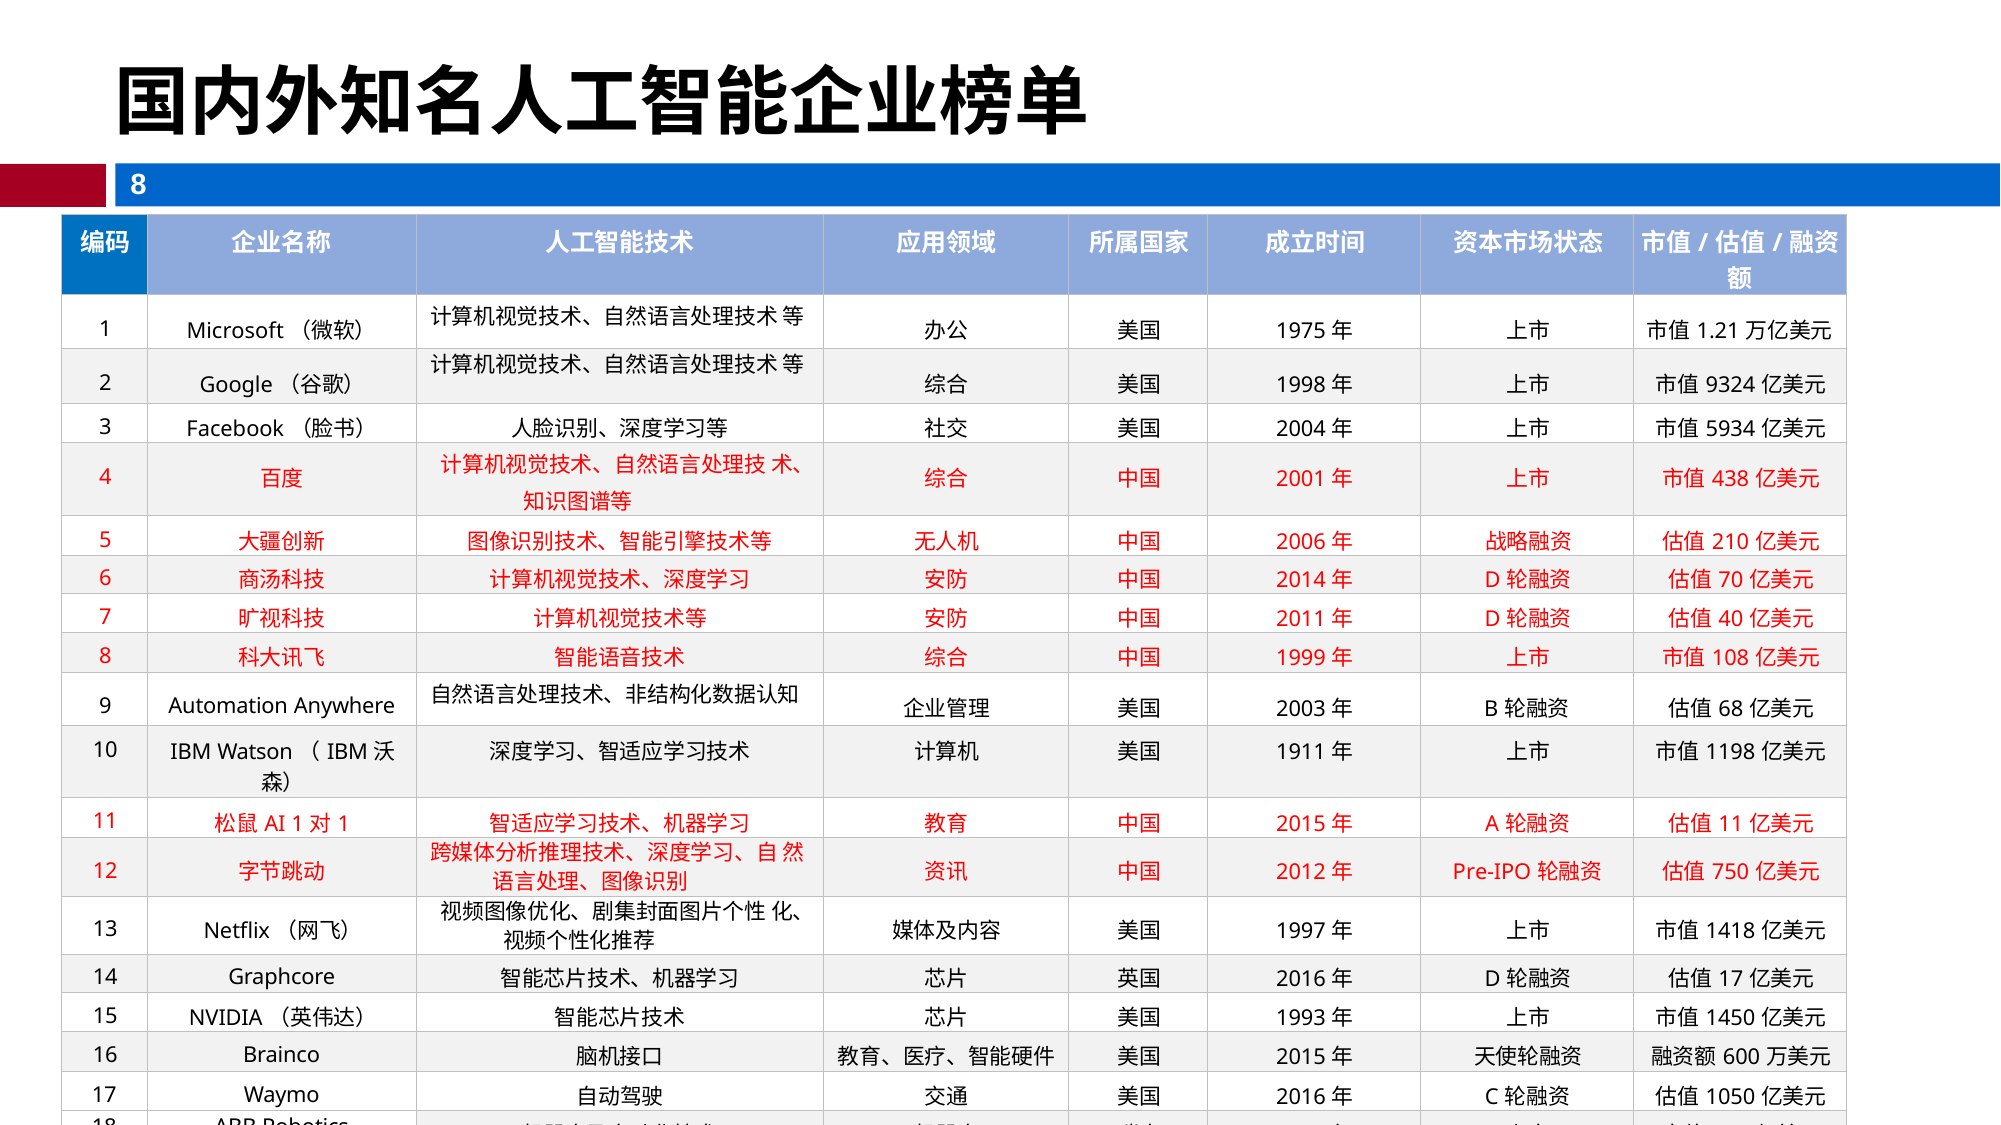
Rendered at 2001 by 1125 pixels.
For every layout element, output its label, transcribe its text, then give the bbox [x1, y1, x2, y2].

table_cell 天使轮融资 [1421, 1032, 1633, 1071]
table_cell 11 [62, 798, 147, 837]
table_cell 2016年 [1208, 1072, 1420, 1110]
table_cell 社交 [824, 404, 1068, 442]
table_cell 估值68亿美元 [1634, 673, 1846, 725]
table_cell D轮融资 [1421, 594, 1633, 632]
table_cell 大疆创新 [148, 516, 416, 555]
table_cell D轮融资 [1421, 955, 1633, 992]
table_cell 2003年 [1208, 673, 1420, 725]
table_cell 8 [62, 633, 147, 672]
table_header 市值/估值/融资额 [1634, 215, 1846, 294]
table_cell 1988年 [1208, 1111, 1420, 1125]
table_cell D轮融资 [1421, 556, 1633, 593]
table_cell 2001年 [1208, 443, 1420, 515]
table_cell 15 [62, 993, 147, 1031]
table_cell A轮融资 [1421, 798, 1633, 837]
table_cell 2 [62, 349, 147, 403]
table_cell 美国 [1069, 295, 1207, 348]
table_cell 中国 [1069, 556, 1207, 593]
table_cell 市值5934亿美元 [1634, 404, 1846, 442]
table_cell 2016年 [1208, 955, 1420, 992]
table_cell 中国 [1069, 516, 1207, 555]
table_cell 美国 [1069, 349, 1207, 403]
table_cell 2004年 [1208, 404, 1420, 442]
table_cell 美国 [1069, 1072, 1207, 1110]
table_cell B轮融资 [1421, 673, 1633, 725]
table_header 资本市场状态 [1421, 215, 1633, 294]
table_cell 美国 [1069, 1032, 1207, 1071]
table_cell Automation Anywhere [148, 673, 416, 725]
table_cell 教育、医疗、智能硬件 [824, 1032, 1068, 1071]
table_header 编码 [62, 215, 147, 294]
table_cell 市值438亿美元 [1634, 443, 1846, 515]
table_cell 机器人及自动化技术 [417, 1111, 823, 1125]
table_cell 中国 [1069, 443, 1207, 515]
table_cell 上市 [1421, 897, 1633, 954]
table_cell 16 [62, 1032, 147, 1071]
table_cell 估值1050亿美元 [1634, 1072, 1846, 1110]
table_cell 4 [62, 443, 147, 515]
table_cell 17 [62, 1072, 147, 1110]
table_cell 计算机视觉技术、自然语言处理技术 等 [417, 295, 823, 348]
table_cell 1993年 [1208, 993, 1420, 1031]
table_cell 智能芯片技术、机器学习 [417, 955, 823, 992]
table_cell 办公 [824, 295, 1068, 348]
table_cell 人脸识别、深度学习等 [417, 404, 823, 442]
table_cell 中国 [1069, 594, 1207, 632]
table_cell 计算机视觉技术等 [417, 594, 823, 632]
table_cell 1997年 [1208, 897, 1420, 954]
table_header 所属国家 [1069, 215, 1207, 294]
table_cell 估值17亿美元 [1634, 955, 1846, 992]
table_cell 芯片 [824, 993, 1068, 1031]
table_cell Waymo [148, 1072, 416, 1110]
table_cell 估值750亿美元 [1634, 838, 1846, 896]
table_cell 1911年 [1208, 726, 1420, 797]
table_cell 估值11亿美元 [1634, 798, 1846, 837]
table_cell Pre-IPO轮融资 [1421, 838, 1633, 896]
table_cell 估值70亿美元 [1634, 556, 1846, 593]
table_cell 深度学习、智适应学习技术 [417, 726, 823, 797]
table_cell 松鼠AI 1对1 [148, 798, 416, 837]
table_cell 交通 [824, 1072, 1068, 1110]
table_cell 1 [62, 295, 147, 348]
text_box 国内外知名人工智能企业榜单 [99, 45, 1264, 152]
table_cell 市值1418亿美元 [1634, 897, 1846, 954]
table_cell 资讯 [824, 838, 1068, 896]
table_cell 视频图像优化、剧集封面图片个性 化、视频个性化推荐 [417, 897, 823, 954]
table_cell 自然语言处理技术、非结构化数据认知 [417, 673, 823, 725]
table_cell 12 [62, 838, 147, 896]
table_cell C轮融资 [1421, 1072, 1633, 1110]
table_cell 字节跳动 [148, 838, 416, 896]
table_cell Microsoft（微软） [148, 295, 416, 348]
table_cell 上市 [1421, 349, 1633, 403]
table_cell 上市 [1421, 295, 1633, 348]
table_cell 美国 [1069, 673, 1207, 725]
table_cell 1975年 [1208, 295, 1420, 348]
table_cell 2015年 [1208, 1032, 1420, 1071]
table_cell 计算机视觉技术、自然语言处理技 术、知识图谱等 [417, 443, 823, 515]
table_cell 机器人 [824, 1111, 1068, 1125]
table_cell 融资额600万美元 [1634, 1032, 1846, 1071]
table_cell 中国 [1069, 798, 1207, 837]
table_cell 英国 [1069, 955, 1207, 992]
table_cell 7 [62, 594, 147, 632]
table_cell 无人机 [824, 516, 1068, 555]
table_cell 美国 [1069, 404, 1207, 442]
table_cell 战略融资 [1421, 516, 1633, 555]
table_cell 6 [62, 556, 147, 593]
table_cell 商汤科技 [148, 556, 416, 593]
table_header 人工智能技术 [417, 215, 823, 294]
table_cell 上市 [1421, 993, 1633, 1031]
table_header 成立时间 [1208, 215, 1420, 294]
table_header 应用领域 [824, 215, 1068, 294]
table_cell 中国 [1069, 633, 1207, 672]
table_cell 1998年 [1208, 349, 1420, 403]
table_cell 上市 [1421, 443, 1633, 515]
table_cell 综合 [824, 633, 1068, 672]
table_cell 18 [62, 1111, 147, 1125]
table_cell 13 [62, 897, 147, 954]
table_cell 2014年 [1208, 556, 1420, 593]
table_cell 安防 [824, 556, 1068, 593]
table_cell 估值40亿美元 [1634, 594, 1846, 632]
table_cell 计算机视觉技术、深度学习 [417, 556, 823, 593]
table_cell 智适应学习技术、机器学习 [417, 798, 823, 837]
table_cell Google（谷歌） [148, 349, 416, 403]
table_cell 计算机 [824, 726, 1068, 797]
table_cell 市值9324亿美元 [1634, 349, 1846, 403]
table_cell 市值514亿美元 [1634, 1111, 1846, 1125]
table_cell 市值1198亿美元 [1634, 726, 1846, 797]
table_cell 美国 [1069, 726, 1207, 797]
table_cell 美国 [1069, 993, 1207, 1031]
table_cell NVIDIA（英伟达） [148, 993, 416, 1031]
table_cell 旷视科技 [148, 594, 416, 632]
table_cell 综合 [824, 443, 1068, 515]
table_cell 2006年 [1208, 516, 1420, 555]
table_cell 跨媒体分析推理技术、深度学习、自 然语言处理、图像识别 [417, 838, 823, 896]
table_cell 科大讯飞 [148, 633, 416, 672]
table_cell 美国 [1069, 897, 1207, 954]
table_cell 智能芯片技术 [417, 993, 823, 1031]
table_cell 计算机视觉技术、自然语言处理技术 等 [417, 349, 823, 403]
table_cell 上市 [1421, 726, 1633, 797]
table_cell Facebook（脸书） [148, 404, 416, 442]
table_cell 上市 [1421, 404, 1633, 442]
table_cell 5 [62, 516, 147, 555]
table_cell 上市 [1421, 633, 1633, 672]
table_cell 自动驾驶 [417, 1072, 823, 1110]
table_cell 媒体及内容 [824, 897, 1068, 954]
table_cell 图像识别技术、智能引擎技术等 [417, 516, 823, 555]
table_cell IBM Watson（IBM沃森） [148, 726, 416, 797]
table_cell 2011年 [1208, 594, 1420, 632]
table_cell 智能语音技术 [417, 633, 823, 672]
table_cell 14 [62, 955, 147, 992]
table_cell 上市 [1421, 1111, 1633, 1125]
table_cell 企业管理 [824, 673, 1068, 725]
table_cell 9 [62, 673, 147, 725]
table_cell Brainco [148, 1032, 416, 1071]
table_cell 3 [62, 404, 147, 442]
table_cell 脑机接口 [417, 1032, 823, 1071]
table_cell 教育 [824, 798, 1068, 837]
table_cell Netflix（网飞） [148, 897, 416, 954]
table_cell 中国 [1069, 838, 1207, 896]
table_cell Graphcore [148, 955, 416, 992]
table_cell 市值1450亿美元 [1634, 993, 1846, 1031]
table_header 企业名称 [148, 215, 416, 294]
table_cell 1999年 [1208, 633, 1420, 672]
table_cell 安防 [824, 594, 1068, 632]
table_cell 综合 [824, 349, 1068, 403]
table_cell 估值210亿美元 [1634, 516, 1846, 555]
table_cell 瑞士 [1069, 1111, 1207, 1125]
table_cell 市值1.21万亿美元 [1634, 295, 1846, 348]
table_cell ABB Robotics [148, 1111, 416, 1125]
table_cell 2015年 [1208, 798, 1420, 837]
table_cell 百度 [148, 443, 416, 515]
table_cell 10 [62, 726, 147, 797]
table_cell 市值108亿美元 [1634, 633, 1846, 672]
table_cell 芯片 [824, 955, 1068, 992]
table_cell 2012年 [1208, 838, 1420, 896]
